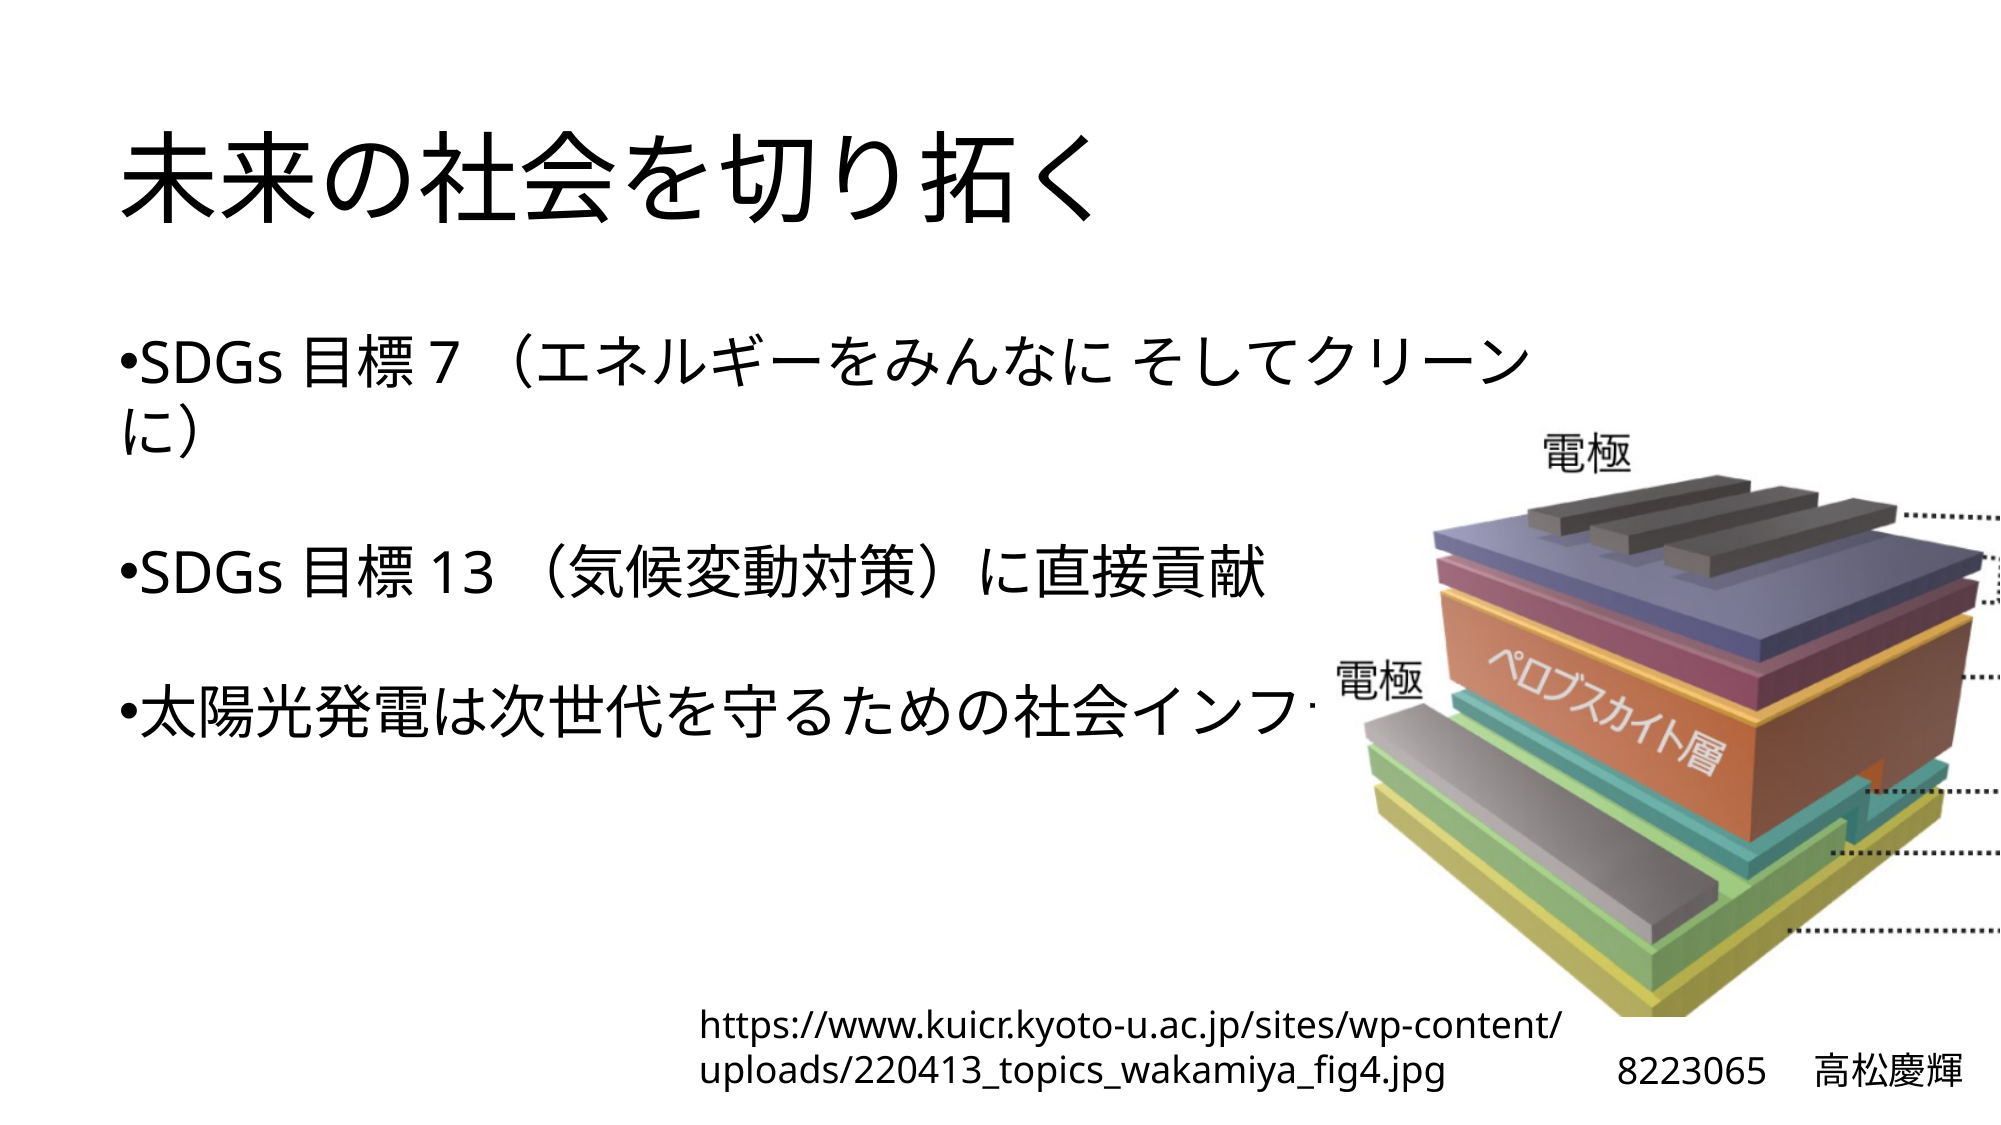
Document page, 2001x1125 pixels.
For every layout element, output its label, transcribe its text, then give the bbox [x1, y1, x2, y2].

text_box https://www.kuicr.kyoto-u.ac.jp/sites/wp-content/uploads/220413_topics_wakamiya_fig4.jpg [684, 993, 1685, 1099]
text_box 8223065 高松慶輝 [1602, 1039, 2000, 1100]
picture [1315, 405, 2000, 1018]
text_box 未来の社会を切り拓く SDGs目標7（エネルギーをみんなに そしてクリーンに） SDGs目標13（気候変動対策）に直接貢献 太陽光発電は次世代を守るための社会インフラ [104, 108, 1634, 753]
